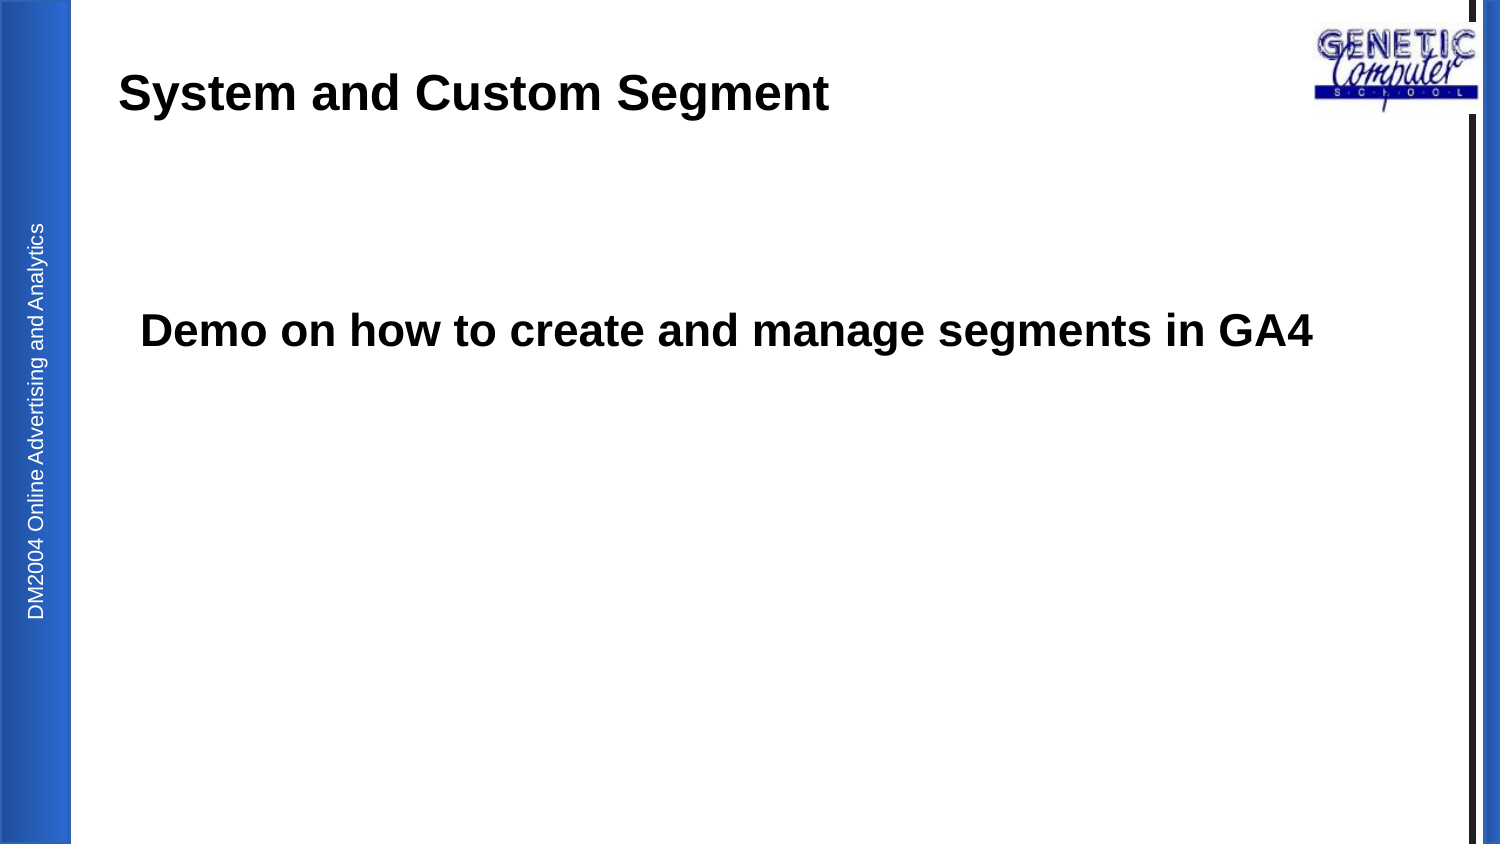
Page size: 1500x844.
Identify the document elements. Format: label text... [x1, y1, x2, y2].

title System and Custom Segment [103, 44, 1397, 137]
picture [1313, 22, 1482, 114]
text_box Demo on how to create and manage segments in GA4 [128, 286, 1423, 378]
